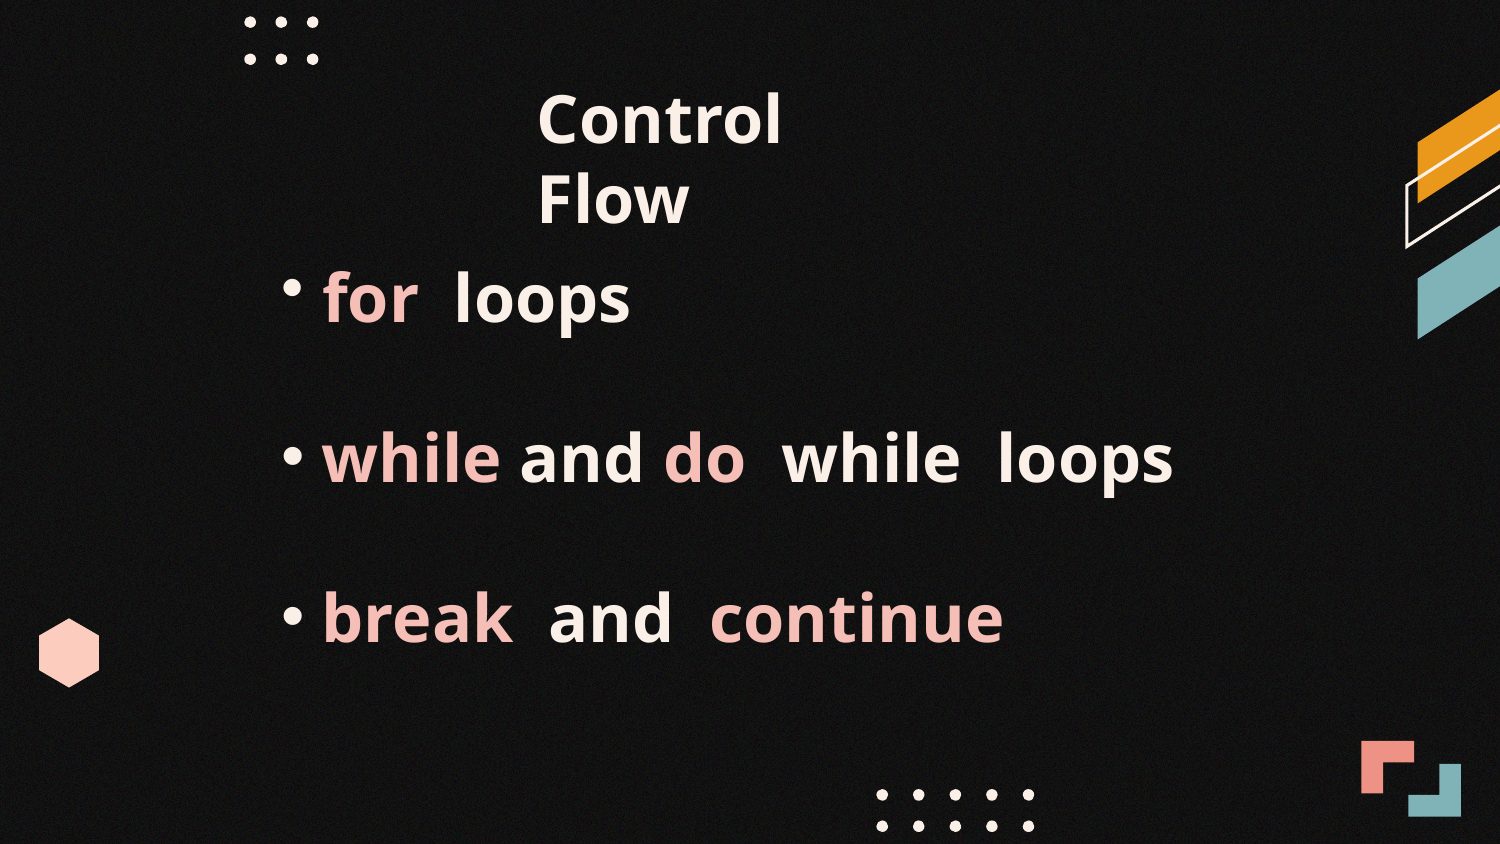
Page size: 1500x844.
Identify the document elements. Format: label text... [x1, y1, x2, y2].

text_box for loops while and do while loops break and continue [266, 248, 1234, 663]
picture [0, 0, 1500, 844]
text_box Control Flow [521, 69, 979, 244]
picture [1409, 151, 1500, 242]
